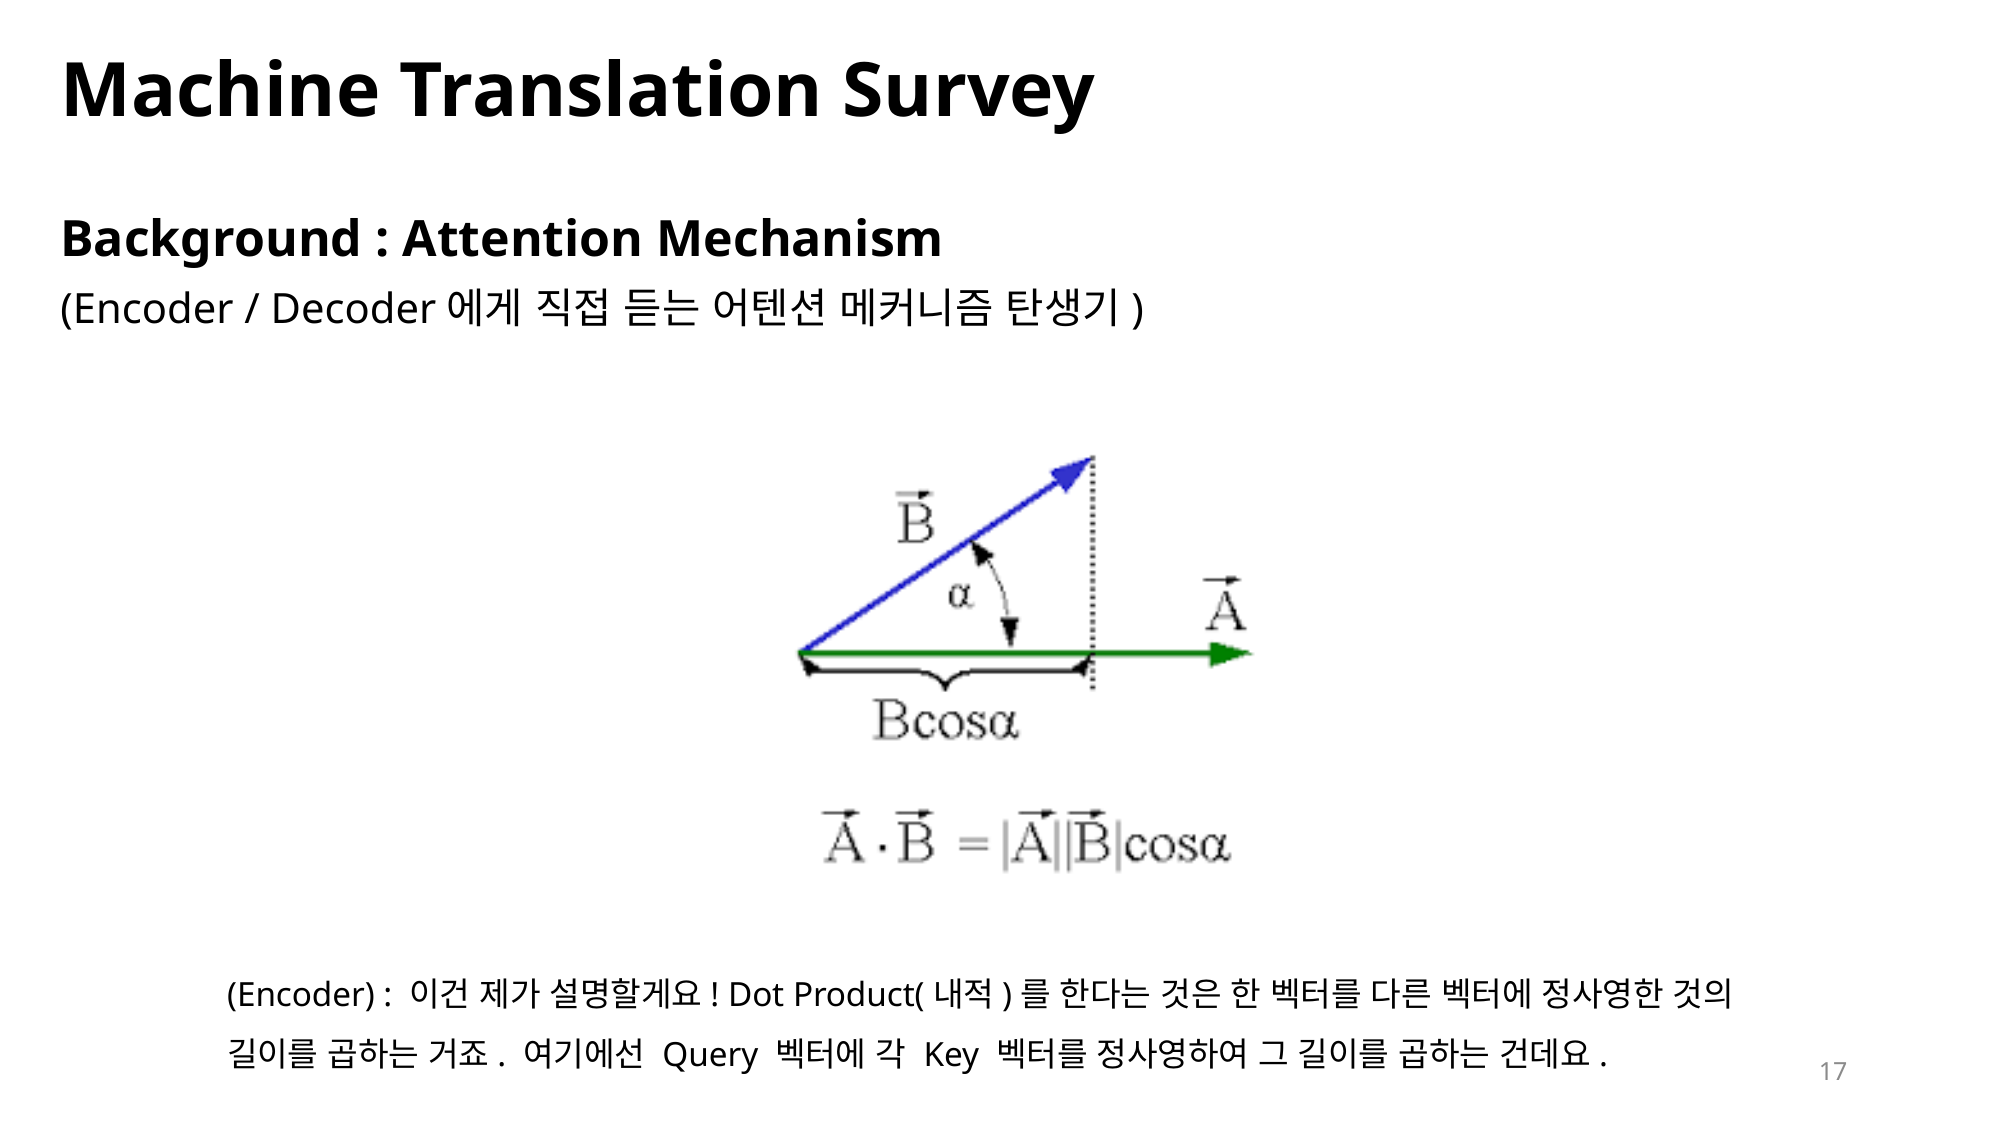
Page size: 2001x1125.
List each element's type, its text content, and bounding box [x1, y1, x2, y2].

picture [658, 400, 1342, 920]
text_box Machine Translation Survey [45, 0, 1271, 141]
slide_number 17 [1412, 1042, 1863, 1103]
subtitle Background : Attention Mechanism (Encoder / Decoder에게 직접 듣는 어텐션 메커니즘 탄생기) [45, 205, 1656, 353]
text_box (Encoder) : 이건 제가 설명할게요! Dot Product(내적)를 한다는 것은 한 벡터를 다른 벡터에 정사영한 것의 길이를 곱하는 거죠. 여기에선 Query 벡터에 각 Key 벡터를 정사영하여 그 길이를 곱하는 건데요. [212, 945, 1788, 1081]
